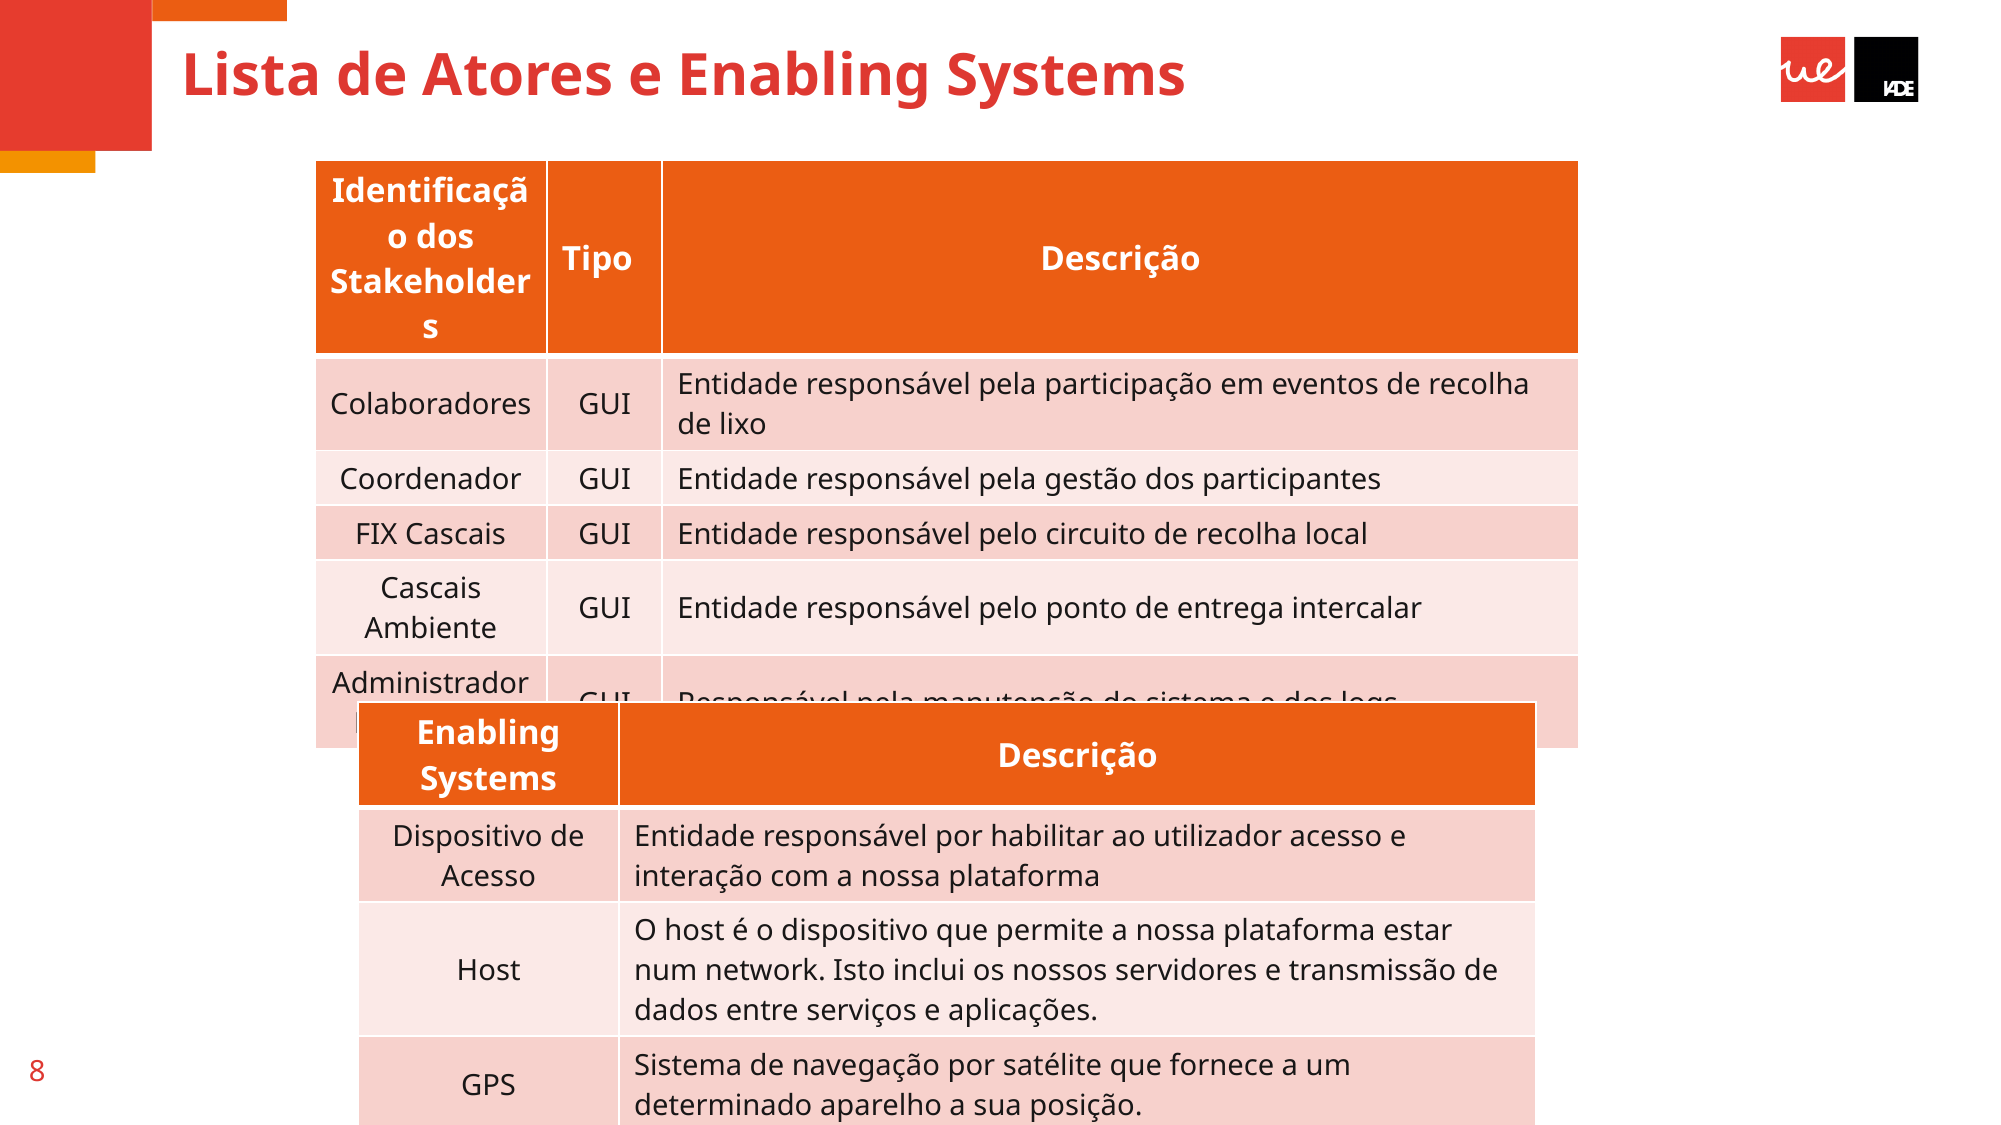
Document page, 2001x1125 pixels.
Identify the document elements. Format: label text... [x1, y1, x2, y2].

table_cell Colaboradores [316, 359, 546, 450]
table_header Descrição [620, 703, 1535, 805]
table_cell GUI [548, 656, 661, 701]
table_cell FIX Cascais [316, 506, 546, 559]
table_cell Dispositivo de Acesso [359, 810, 618, 901]
table_cell O host é o dispositivo que permite a nossa plataforma estar num network. Isto inclui os nossos servidores e transmissão de dados entre serviços e aplicações. [620, 903, 1535, 1035]
table_cell Cascais Ambiente [316, 561, 546, 654]
table_cell Entidade responsável por habilitar ao utilizador acesso e interação com a nossa plataforma [620, 810, 1535, 901]
table_cell Entidade responsável pela participação em eventos de recolha de lixo [663, 359, 1578, 450]
slide_number 8 [2, 1044, 73, 1105]
picture [0, 0, 287, 174]
table_cell GUI [548, 561, 661, 654]
title Lista de Atores e Enabling Systems [166, 38, 1728, 106]
table_cell Entidade responsável pelo ponto de entrega intercalar [663, 561, 1578, 654]
table_cell Sistema de navegação por satélite que fornece a um determinado aparelho a sua posição. [620, 1037, 1535, 1125]
table_header Enabling Systems [359, 703, 618, 805]
table_cell GUI [548, 451, 661, 504]
table_header Identificação dos Stakeholders [316, 161, 546, 353]
table_cell GUI [548, 359, 661, 450]
table_cell Entidade responsável pela gestão dos participantes [663, 451, 1578, 504]
picture [1776, 28, 1924, 109]
table_cell GUI [548, 506, 661, 559]
table_cell Responsável pela manutenção do sistema e dos logs. [663, 656, 1578, 748]
table_header Descrição [663, 161, 1578, 353]
table_cell Coordenador [316, 451, 546, 504]
table_cell Host [359, 903, 618, 1035]
table_cell Entidade responsável pelo circuito de recolha local [663, 506, 1578, 559]
table_cell GPS [359, 1037, 618, 1125]
table_header Tipo [548, 161, 661, 353]
table_cell Administrador De Sistema [316, 656, 546, 748]
